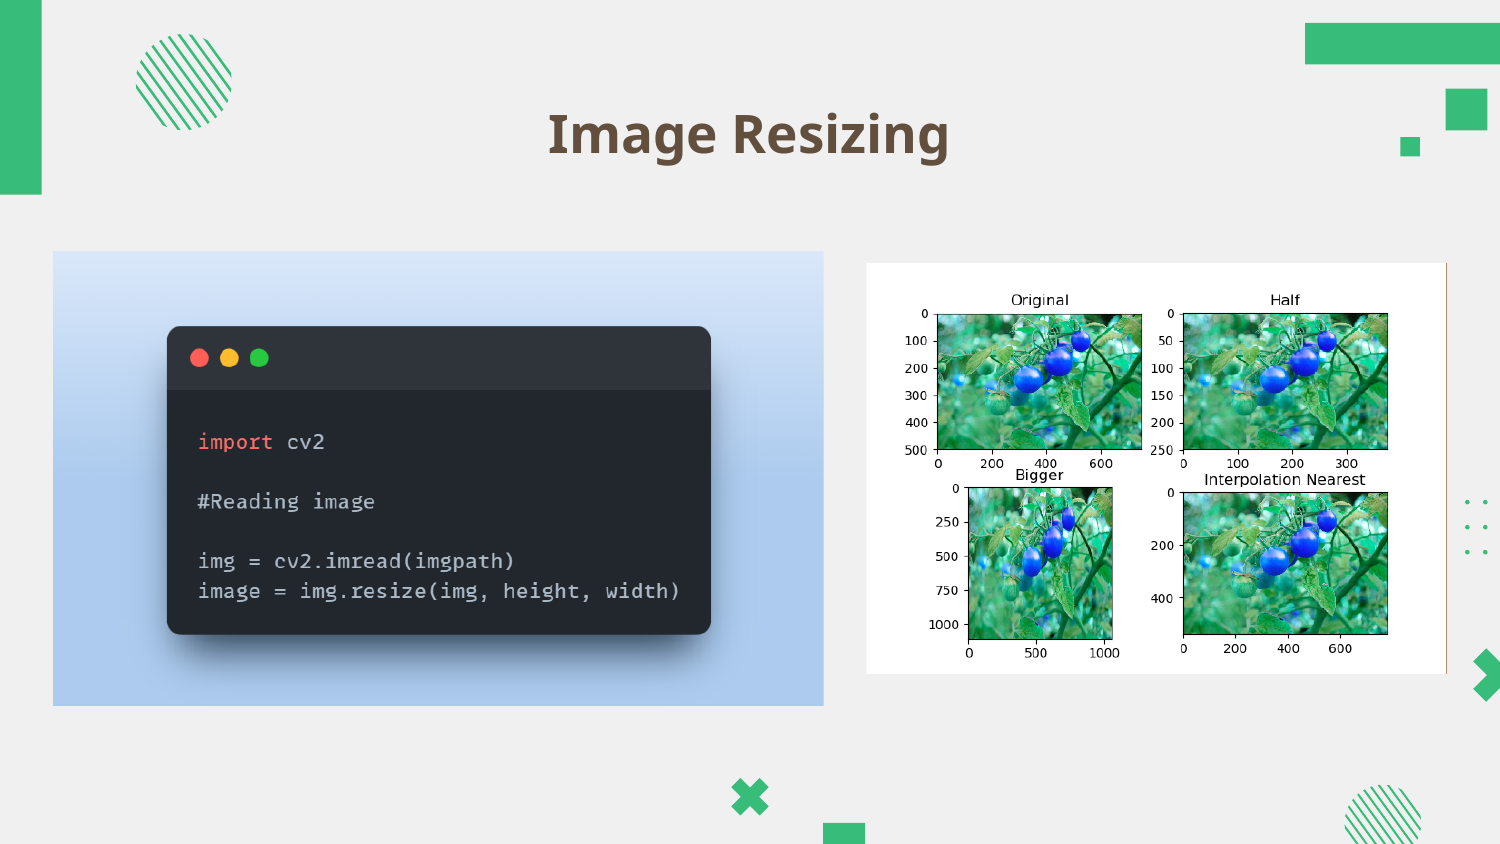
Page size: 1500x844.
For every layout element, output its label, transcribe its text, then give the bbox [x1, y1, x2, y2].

title Image Resizing [116, 85, 1383, 180]
picture [866, 263, 1448, 675]
picture [52, 250, 824, 706]
